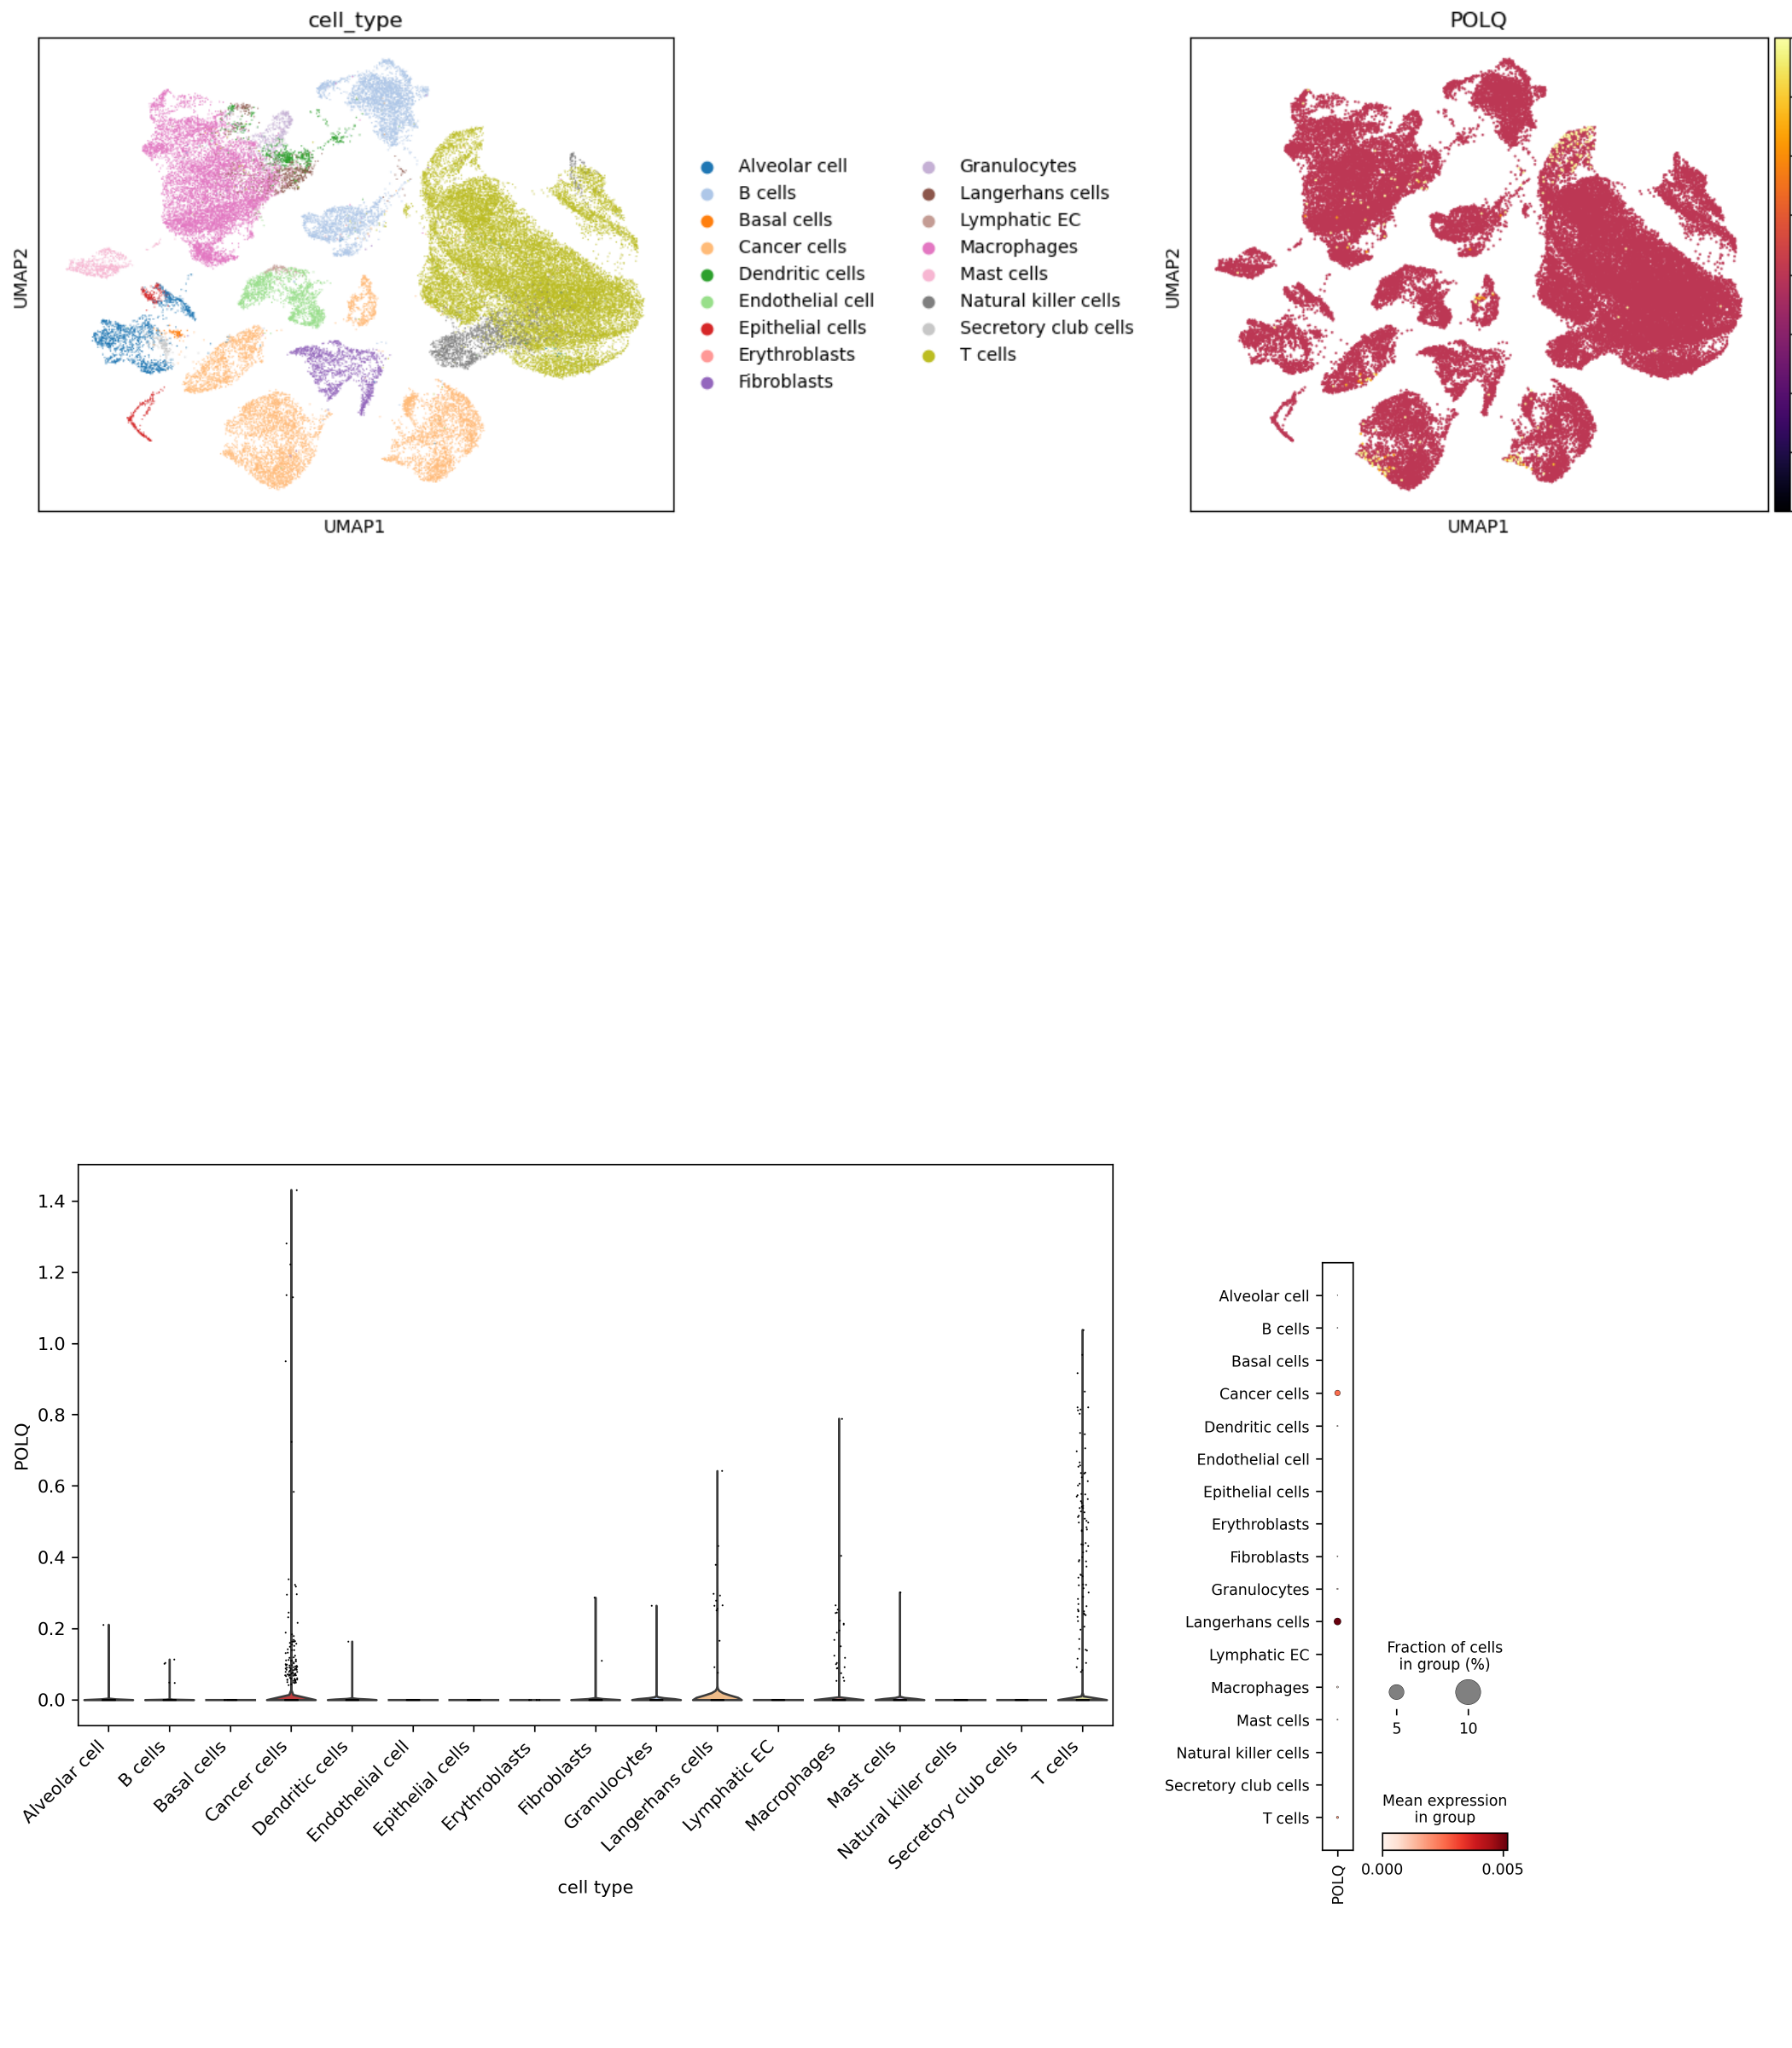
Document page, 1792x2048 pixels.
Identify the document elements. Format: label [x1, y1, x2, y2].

picture [1151, 1151, 1538, 1916]
picture [0, 0, 1792, 550]
picture [0, 1151, 1126, 1911]
